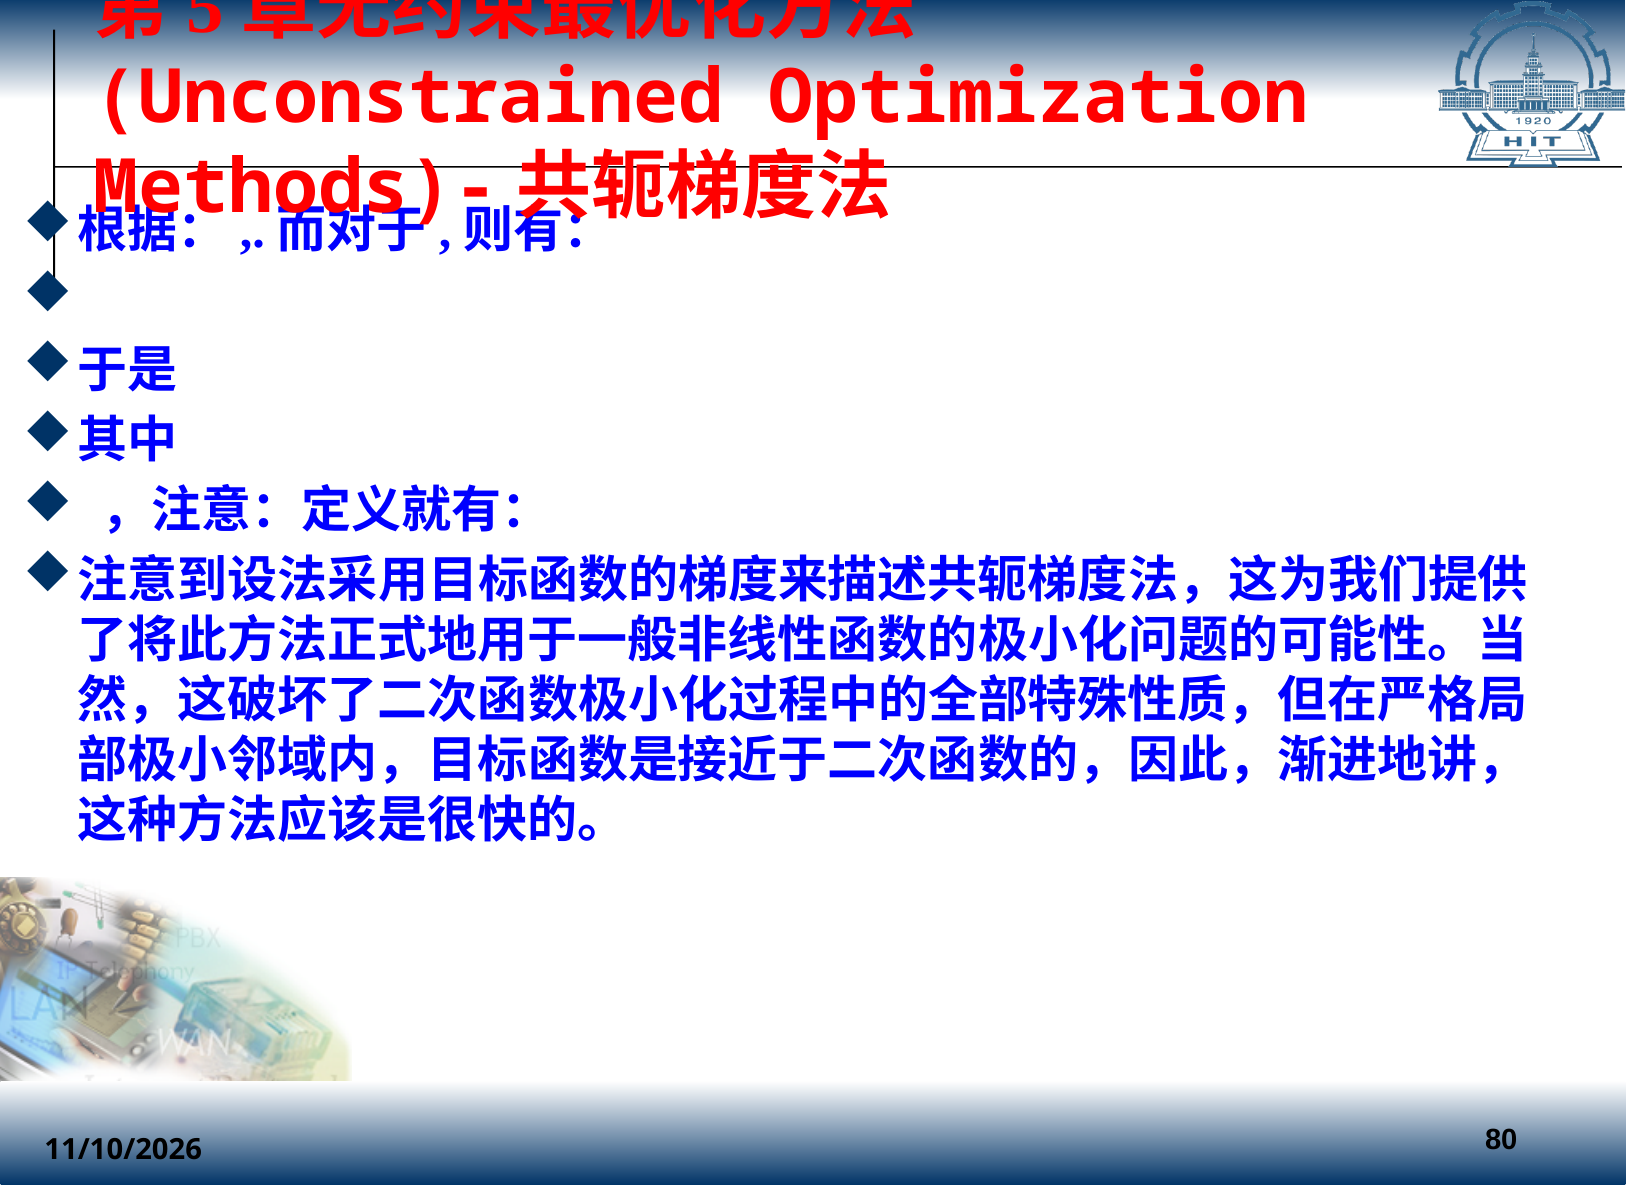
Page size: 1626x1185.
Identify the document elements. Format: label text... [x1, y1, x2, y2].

picture [0, 877, 352, 1120]
title 第5章无约束最优化方法(Unconstrained Optimization Methods)-共轭梯度法 [78, 29, 1498, 155]
picture [1438, 1, 1626, 167]
